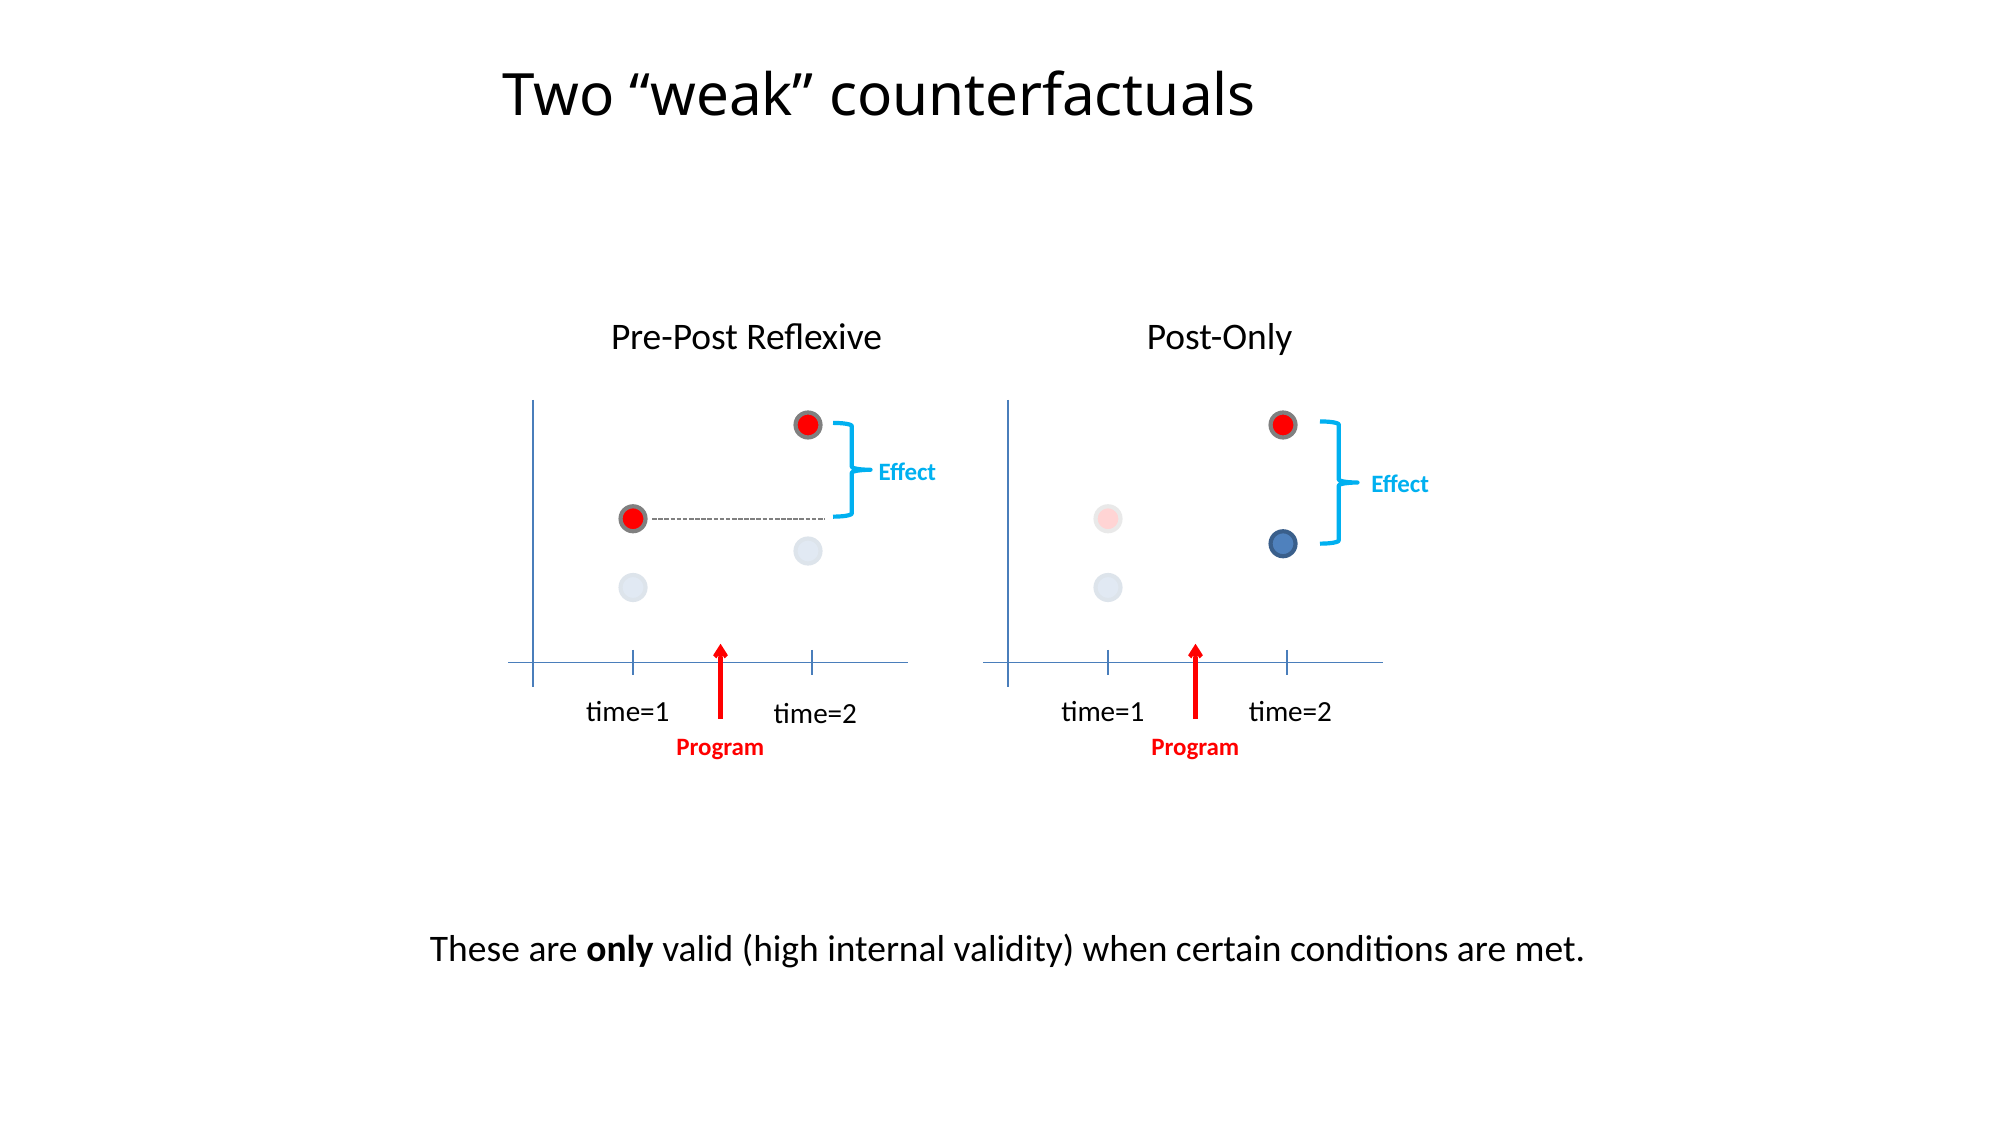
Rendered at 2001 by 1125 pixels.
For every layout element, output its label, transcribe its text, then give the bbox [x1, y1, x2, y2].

text_box [1268, 410, 1298, 440]
text_box [1268, 529, 1298, 559]
text_box [595, 534, 881, 638]
text_box Two “weak” counterfactuals [487, 50, 1663, 135]
text_box Post-Only [1132, 304, 1308, 365]
text_box time=1 [571, 684, 685, 735]
text_box Pre-Post Reflexive [596, 304, 898, 365]
text_box Effect [1356, 460, 1445, 505]
text_box time=1 [1046, 684, 1160, 735]
text_box time=2 [1233, 684, 1347, 735]
text_box time=2 [758, 687, 872, 738]
text_box Program [661, 722, 780, 768]
text_box These are only valid (high internal validity) when certain conditions are met. [415, 916, 1601, 976]
text_box [793, 410, 823, 440]
text_box [1070, 485, 1149, 620]
text_box [1319, 420, 1356, 545]
text_box Program [1136, 722, 1255, 768]
text_box [618, 504, 648, 534]
text_box [833, 422, 863, 518]
text_box Effect [863, 448, 952, 494]
